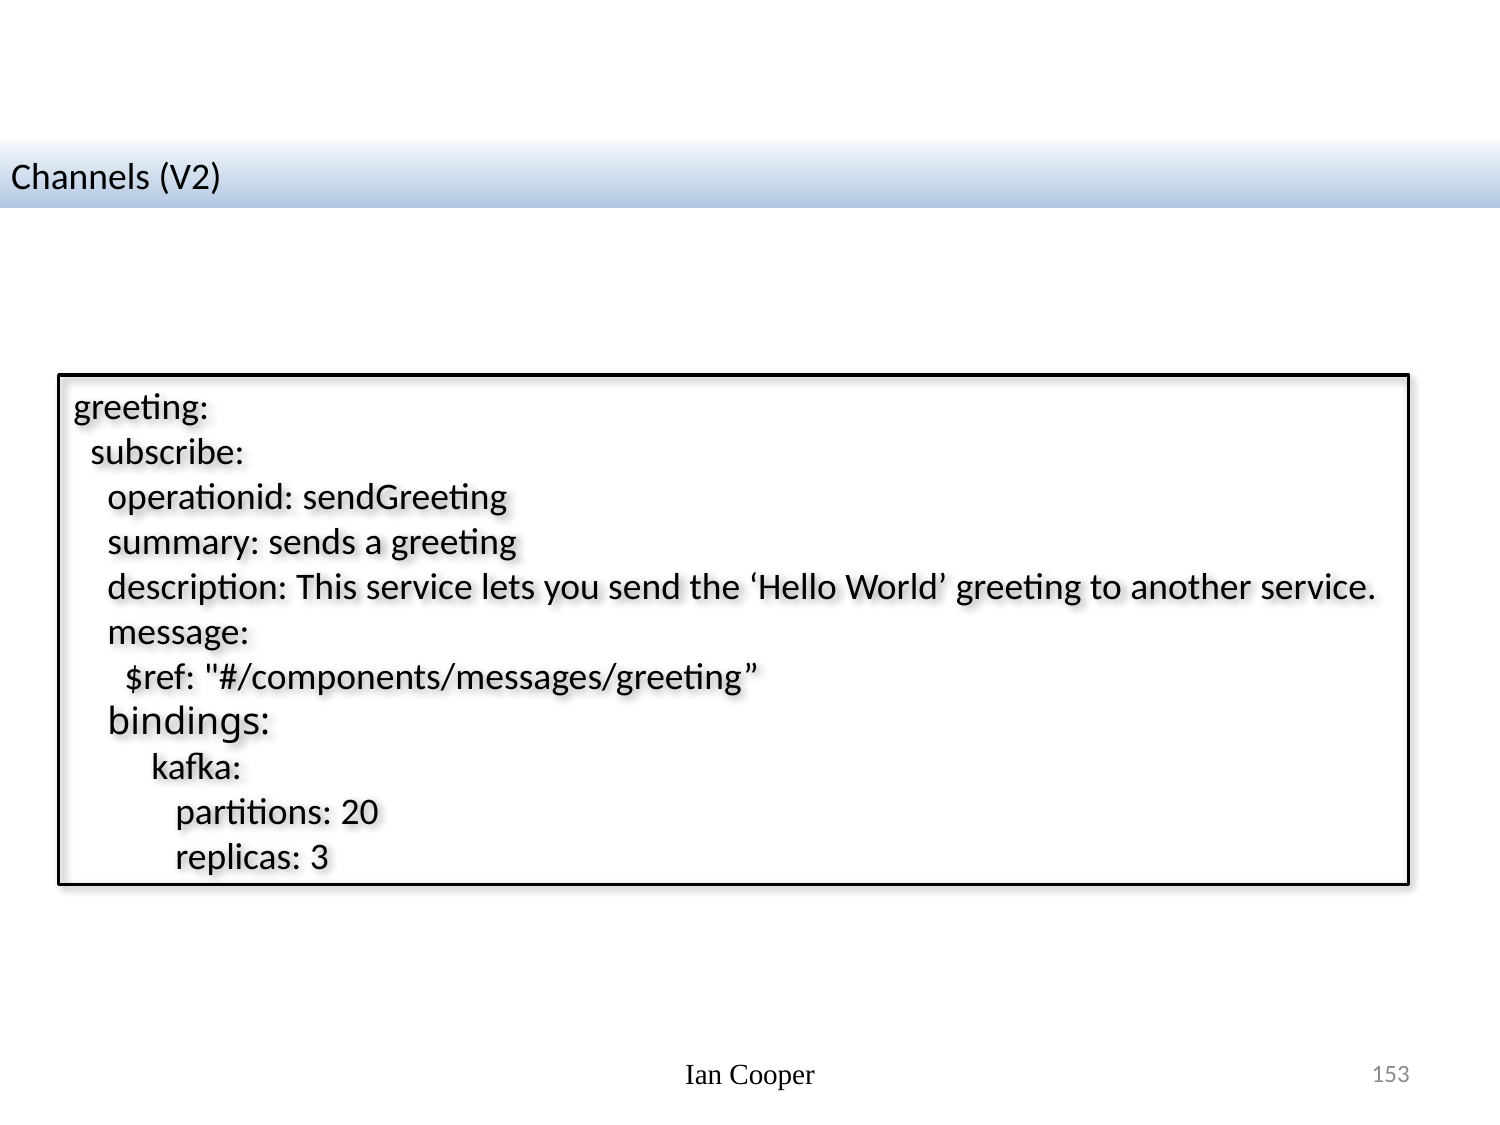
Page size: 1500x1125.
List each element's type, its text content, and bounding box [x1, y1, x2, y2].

text_box Channels (V2) [0, 140, 1500, 208]
slide_number 153 [1074, 1042, 1425, 1103]
text_box greeting: subscribe: operationid: sendGreeting summary: sends a greeting description: This service lets you send the ‘Hello World’ greeting to another service. message: $ref: "#/components/messages/greeting” bindings: kafka: partitions: 20 replicas: 3 [58, 375, 1409, 885]
footer Ian Cooper [512, 1042, 988, 1103]
